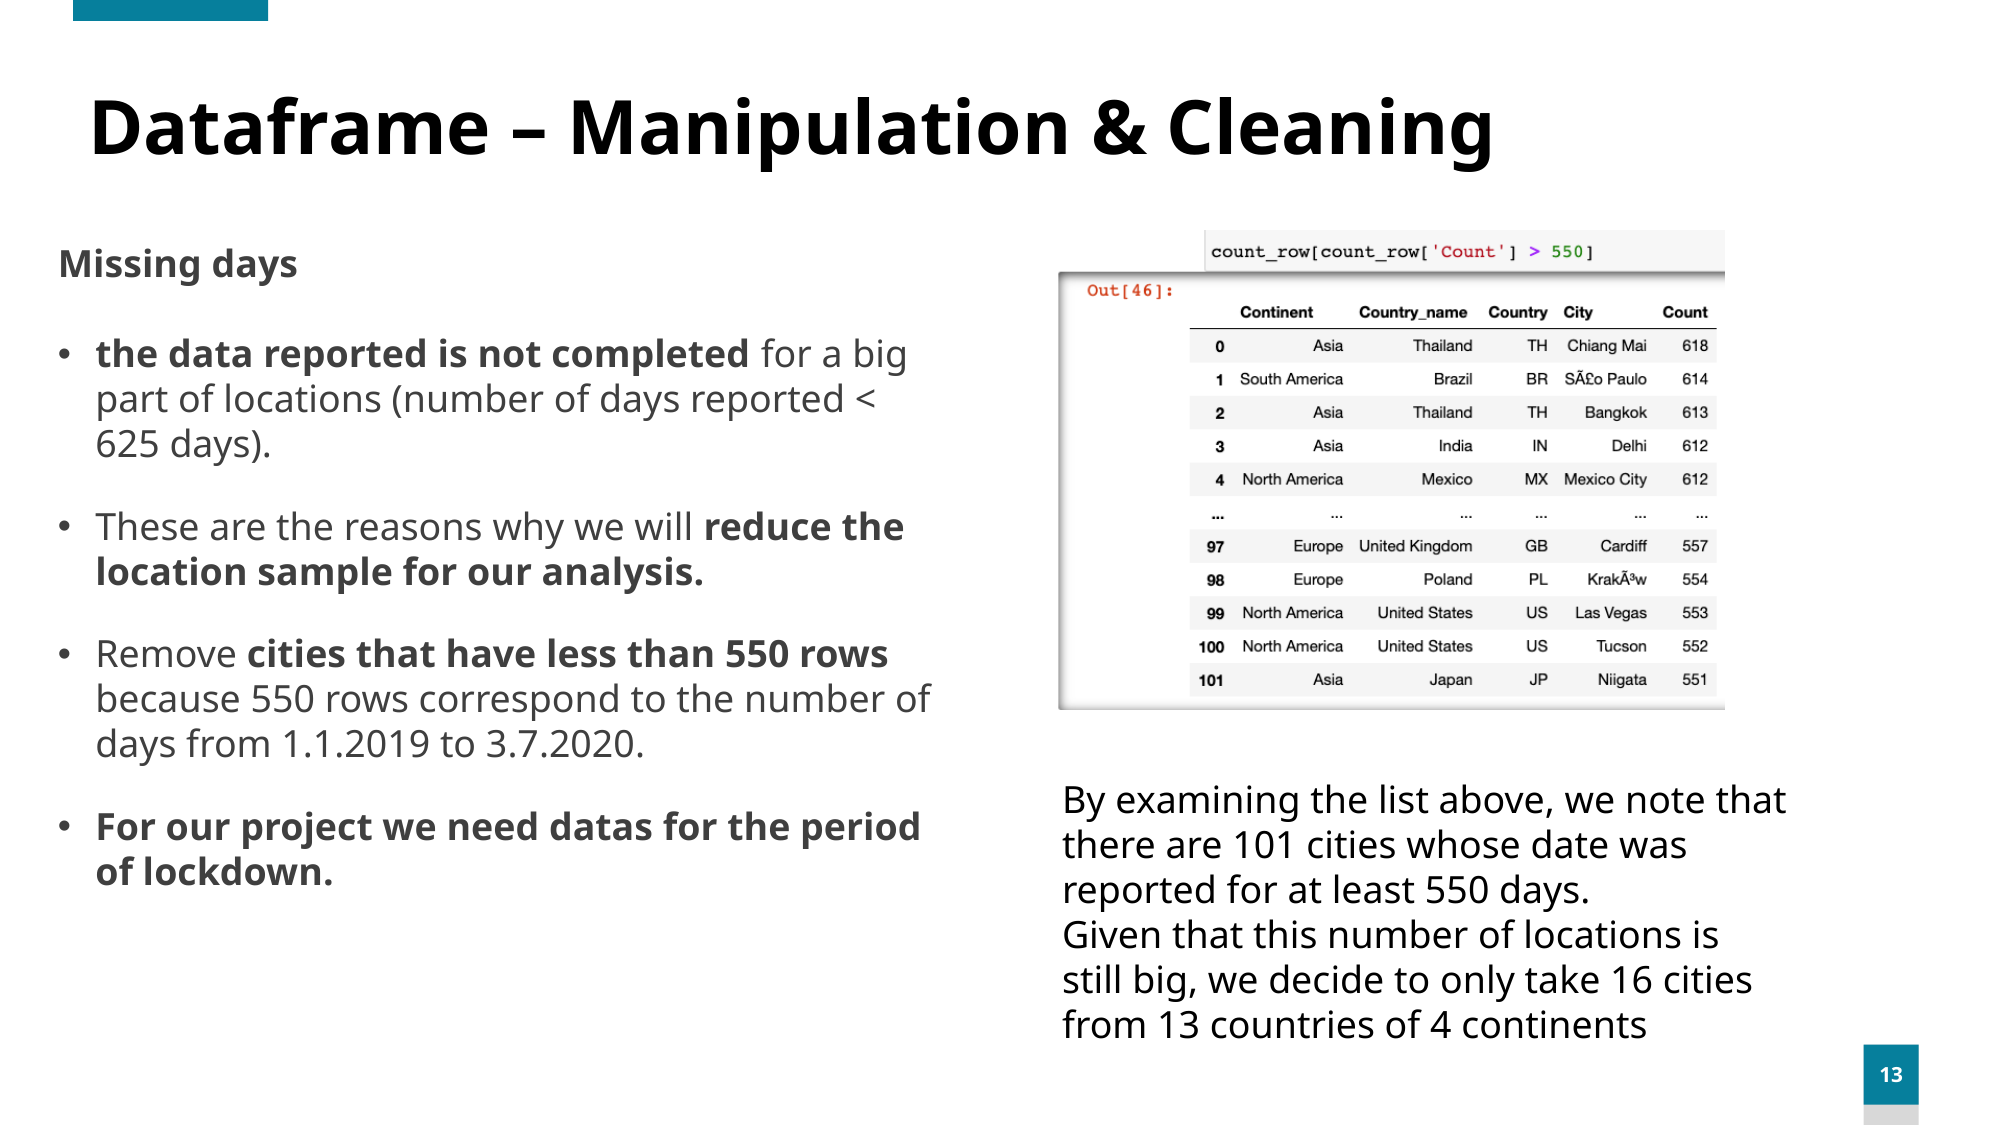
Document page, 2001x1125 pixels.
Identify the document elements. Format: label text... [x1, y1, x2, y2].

list Missing days the data reported is not completed for a big part of locations (number of days reported < 625 days). These are the reasons why we will reduce the location sample for our analysis. Remove cities that have less than 550 rows because 550 rows correspond to the number of days from 1.1.2019 to 3.7.2020. For our project we need datas for the period of lockdown. [42, 232, 953, 1062]
text_box By examining the list above, we note that there are 101 cities whose date was reported for at least 550 days. Given that this number of locations is still big, we decide to only take 16 cities from 13 countries of 4 continents [1047, 769, 1803, 1054]
title Dataframe – Manipulation & Cleaning [73, 29, 1907, 232]
picture [1049, 230, 1725, 710]
